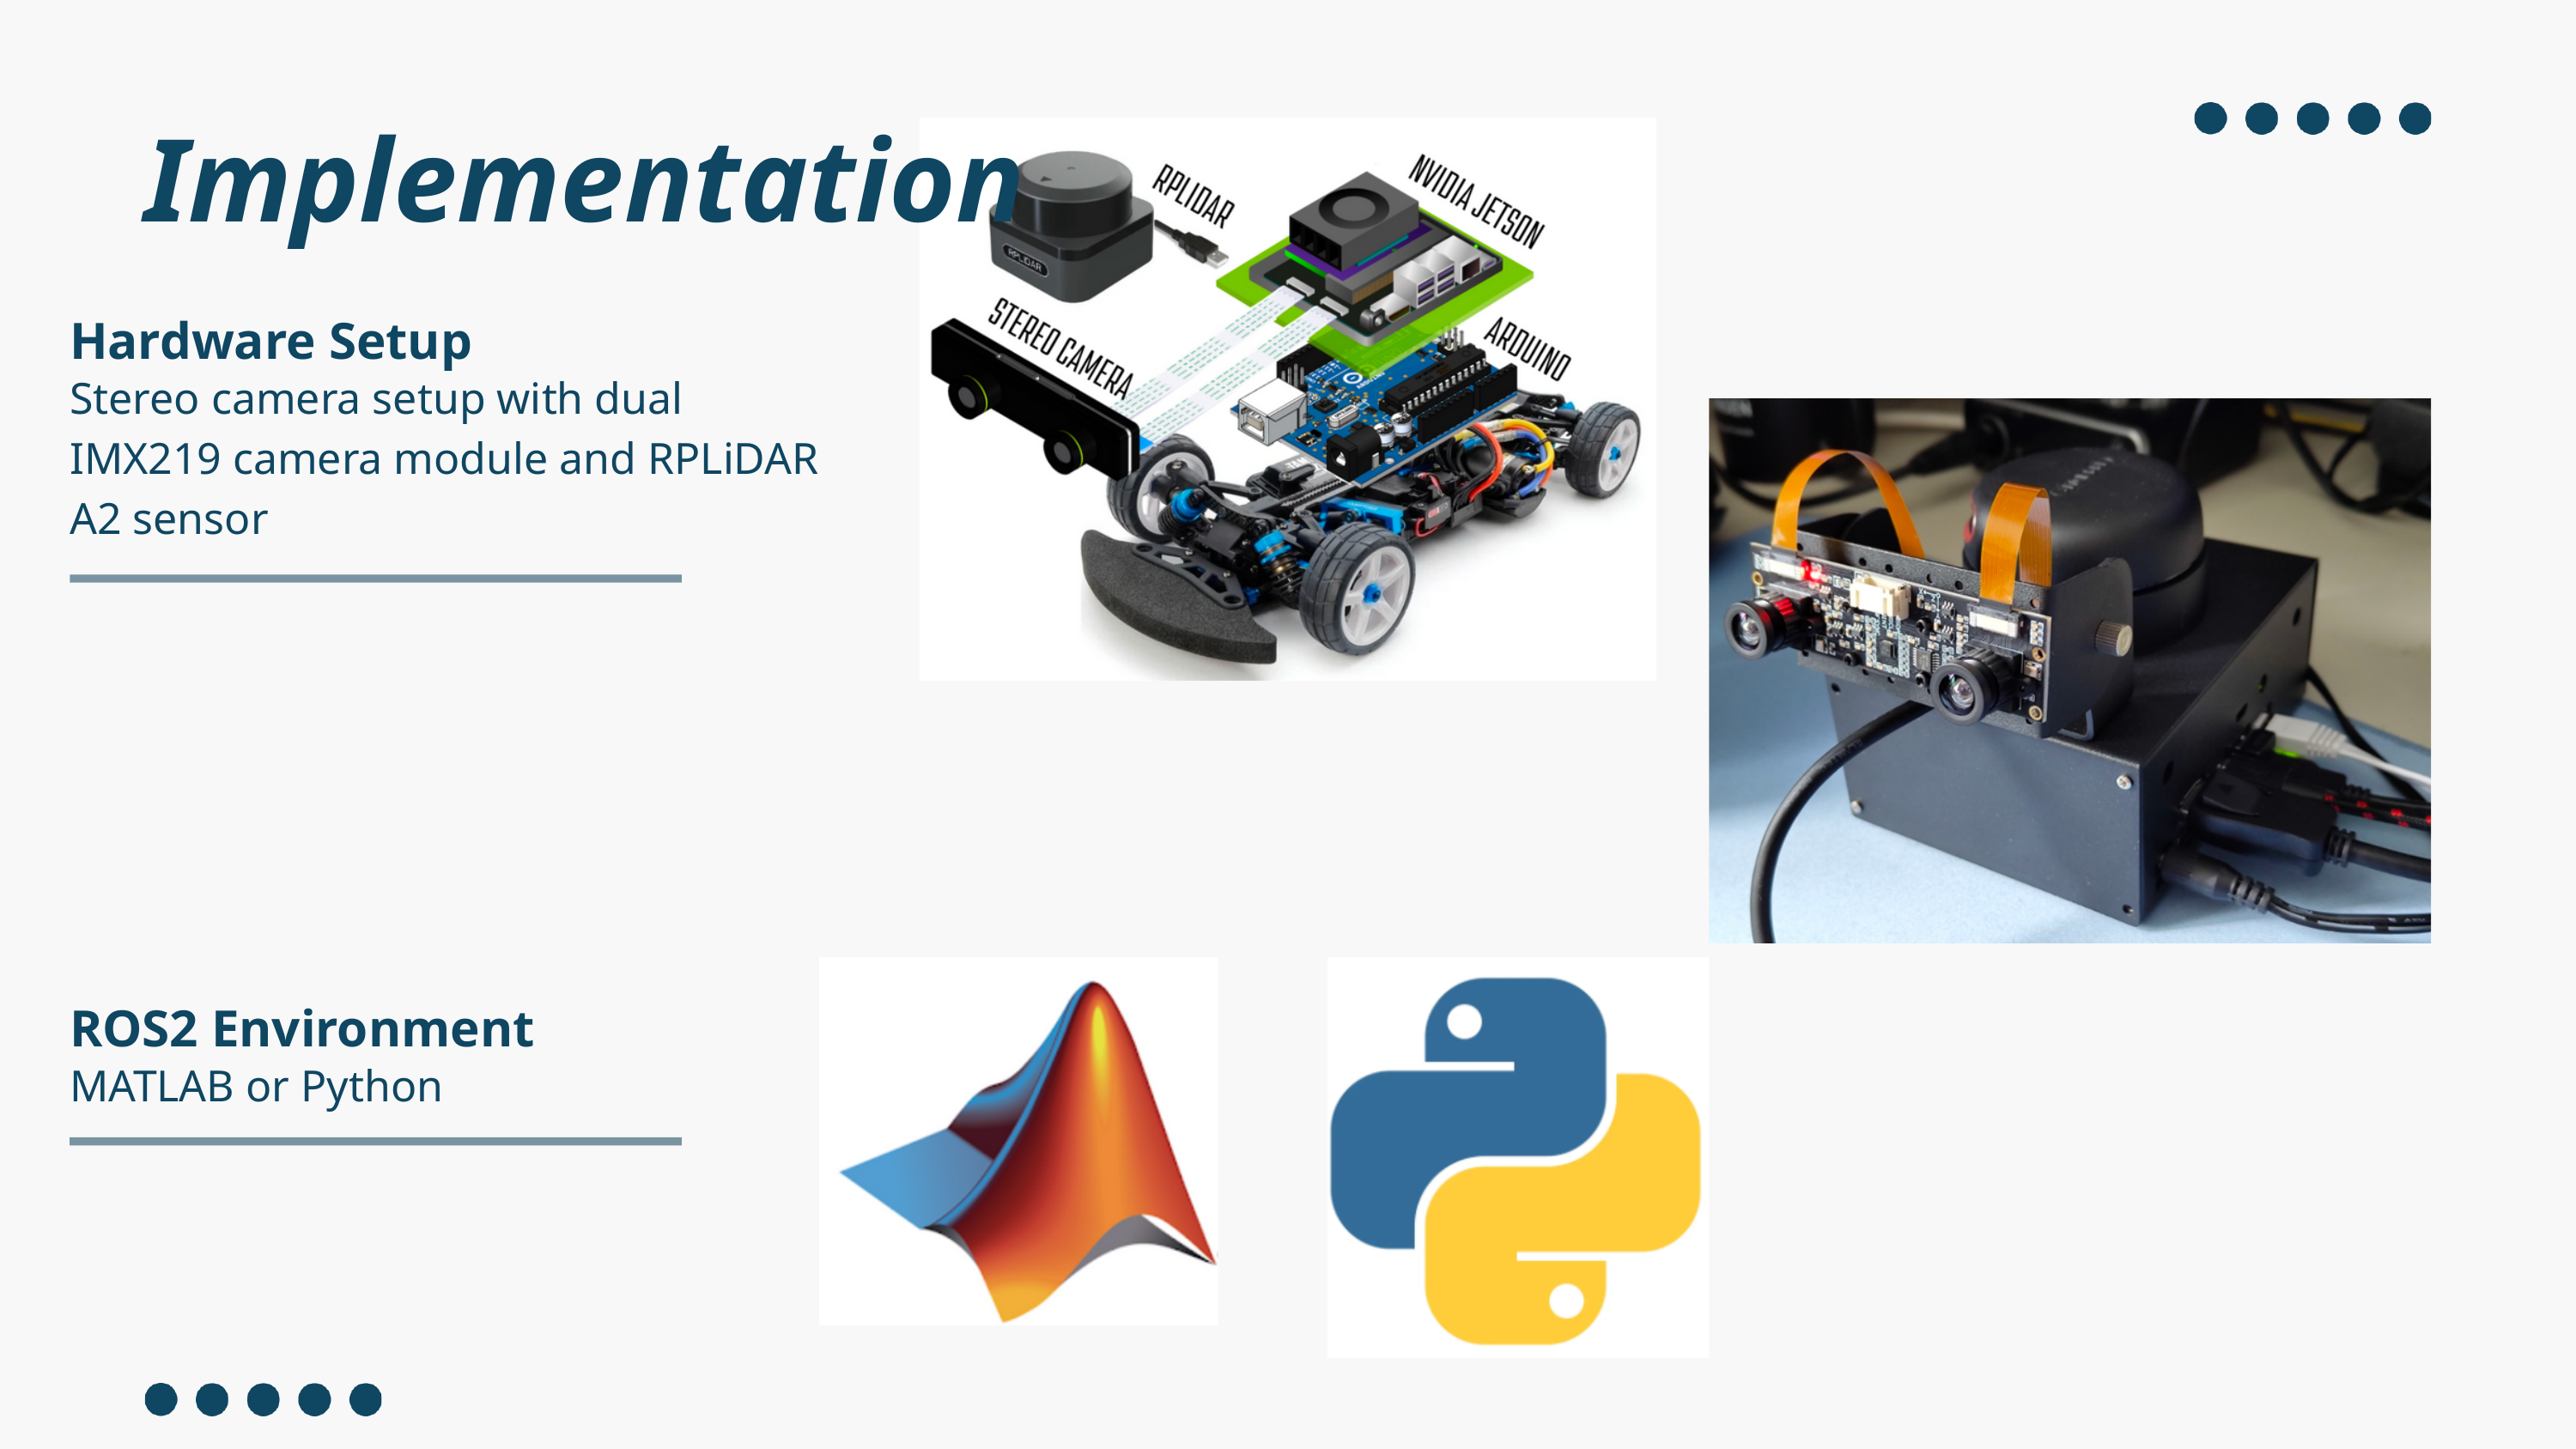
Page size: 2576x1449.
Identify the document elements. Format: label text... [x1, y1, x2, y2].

text_box ROS2 Environment [70, 986, 819, 1058]
text_box [144, 1381, 382, 1417]
text_box MATLAB or Python [70, 1058, 819, 1111]
text_box [1327, 957, 1710, 1358]
text_box [2194, 100, 2432, 136]
text_box [1709, 398, 2432, 943]
text_box [819, 957, 1218, 1325]
text_box Implementation [144, 84, 2127, 246]
text_box Hardware Setup [70, 299, 823, 369]
text_box Stereo camera setup with dual IMX219 camera module and RPLiDAR A2 sensor [70, 369, 823, 603]
text_box [919, 246, 1657, 681]
